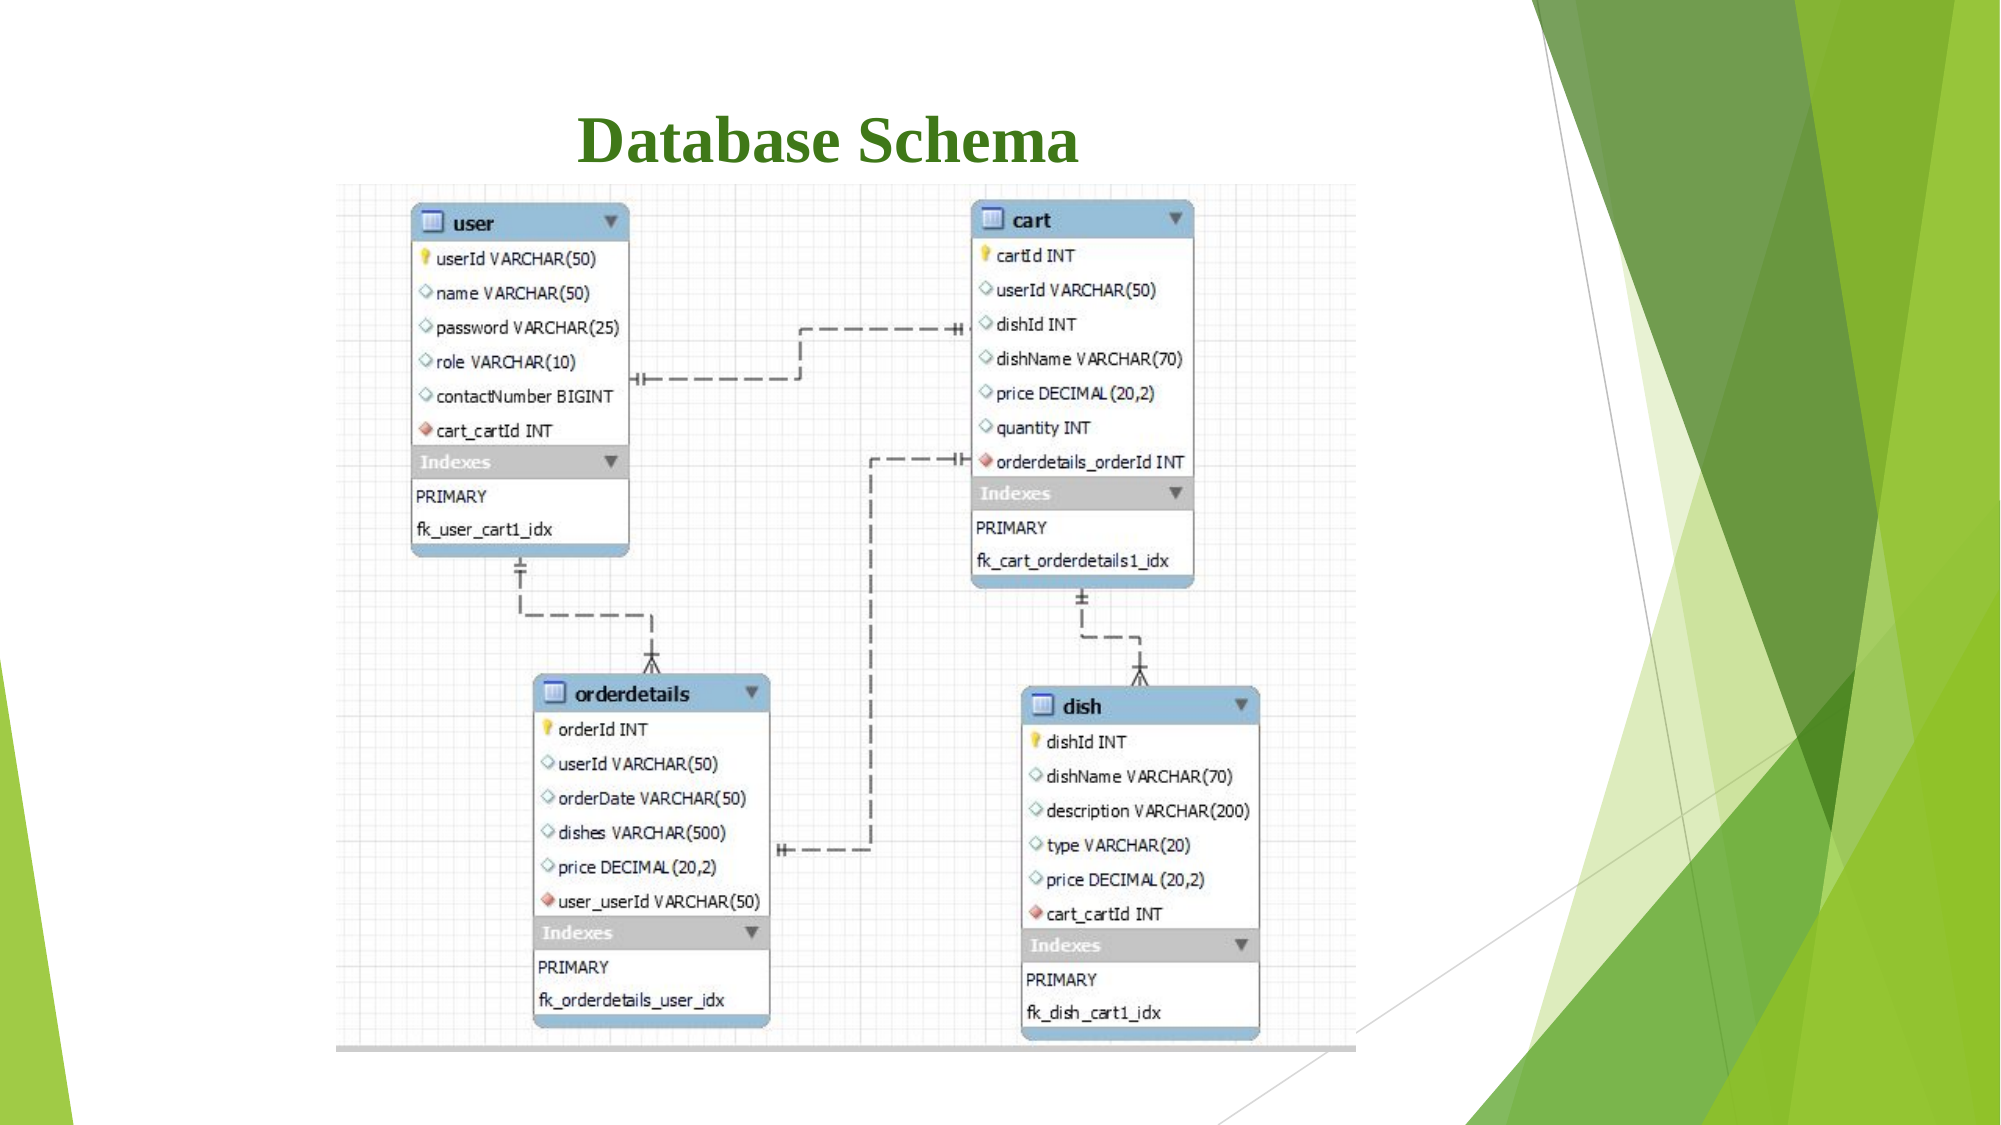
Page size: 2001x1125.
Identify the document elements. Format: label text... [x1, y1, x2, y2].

picture [336, 184, 1356, 1053]
text_box Database Schema [361, 88, 1389, 184]
